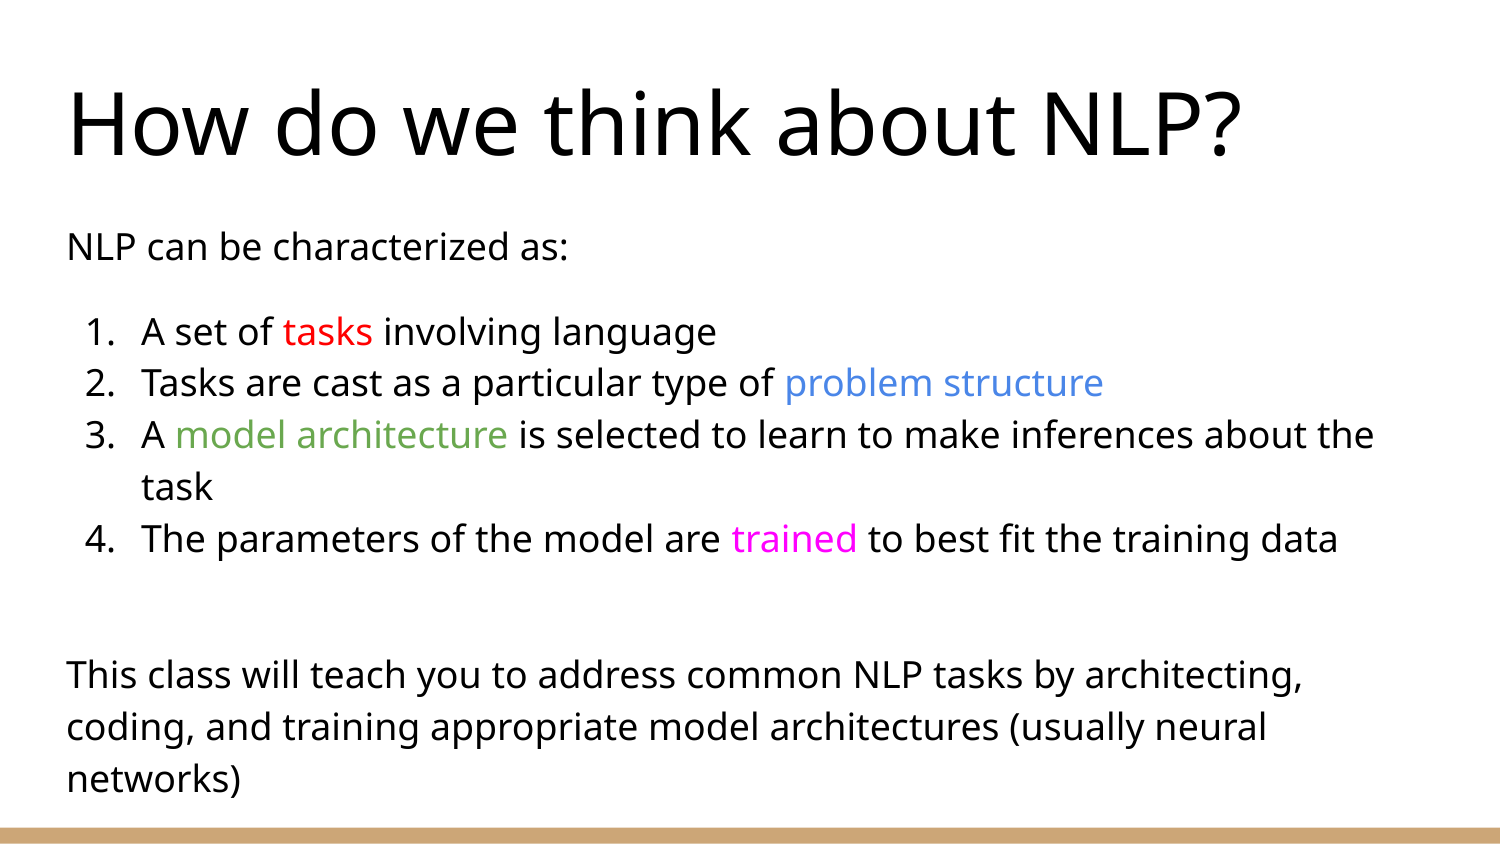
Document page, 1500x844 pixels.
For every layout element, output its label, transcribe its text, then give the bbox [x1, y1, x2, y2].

list NLP can be characterized as: A set of tasks involving language Tasks are cast as a particular type of problem structure A model architecture is selected to learn to make inferences about the task The parameters of the model are trained to best fit the training data This class will teach you to address common NLP tasks by architecting, coding, and training appropriate model architectures (usually neural networks) [51, 200, 1449, 752]
title How do we think about NLP? [51, 51, 1449, 189]
